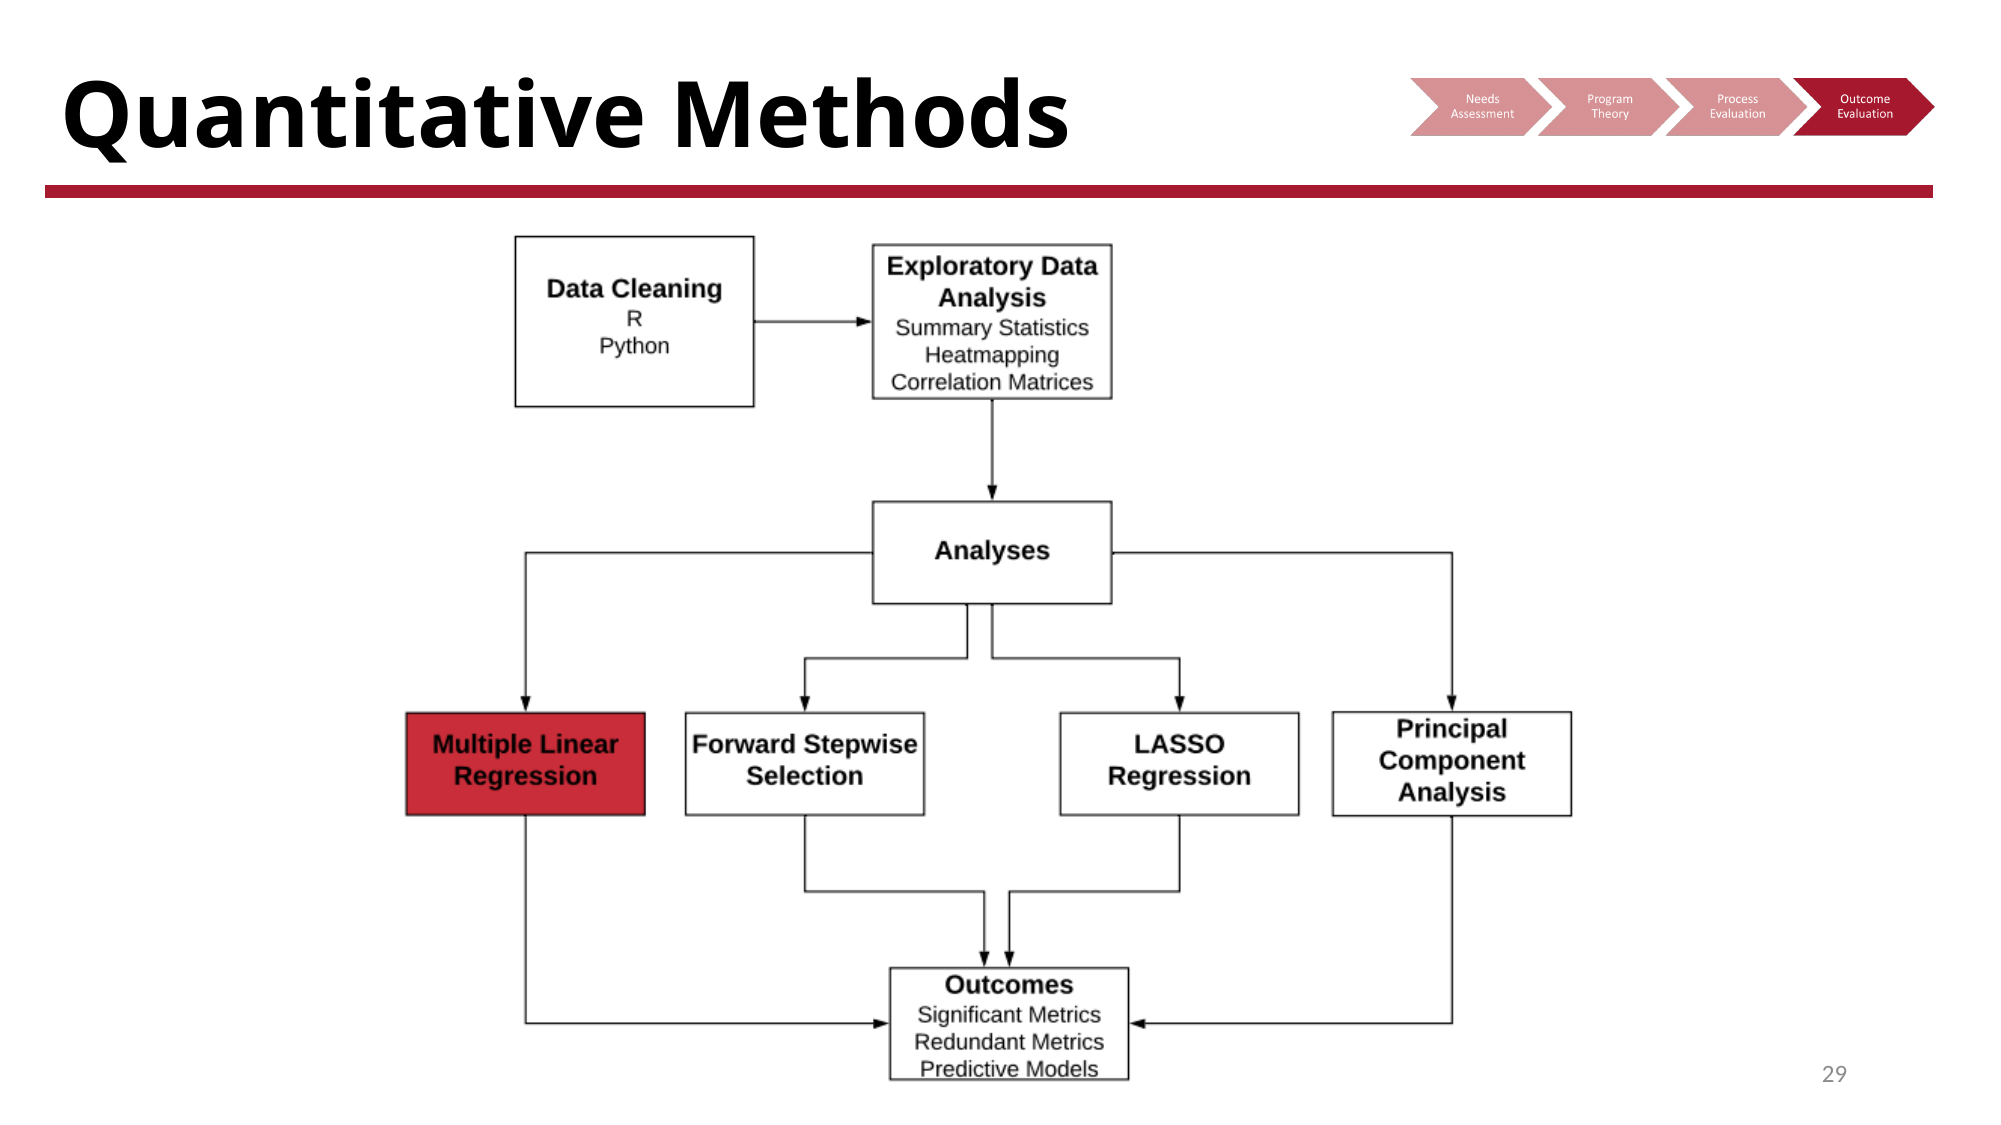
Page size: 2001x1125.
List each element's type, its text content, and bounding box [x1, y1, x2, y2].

text_box [45, 185, 1932, 197]
title Quantitative Methods [45, 49, 1771, 185]
picture [393, 212, 1607, 1113]
slide_number 29 [1607, 1042, 1863, 1103]
picture [1410, 66, 1935, 147]
